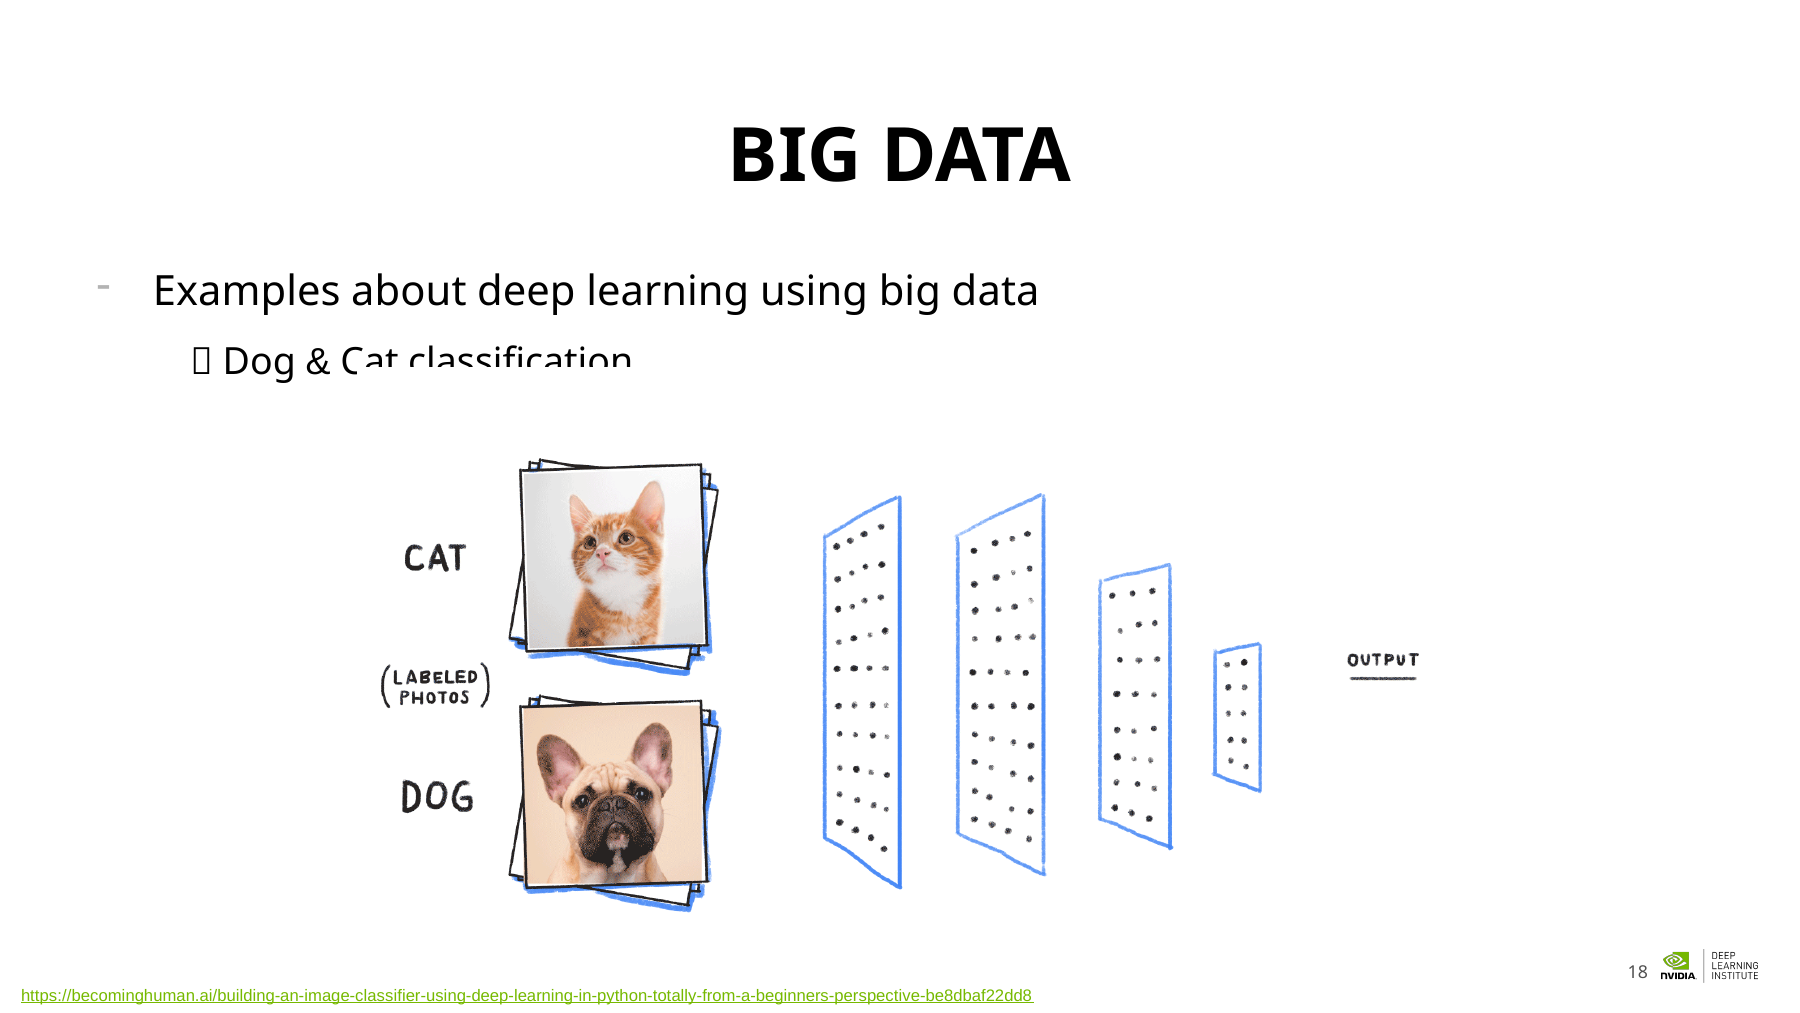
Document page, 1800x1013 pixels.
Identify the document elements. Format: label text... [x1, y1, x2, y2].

picture [1661, 949, 1758, 983]
title BIG DATA [81, 108, 1719, 206]
picture [357, 366, 1443, 978]
text_box Examples about deep learning using big data  Dog & Cat classification [81, 261, 1714, 872]
text_box https://becominghuman.ai/building-an-image-classifier-using-deep-learning-in-python-totally-from-a-beginners-perspective-be8dbaf22dd8 [6, 977, 1049, 1012]
